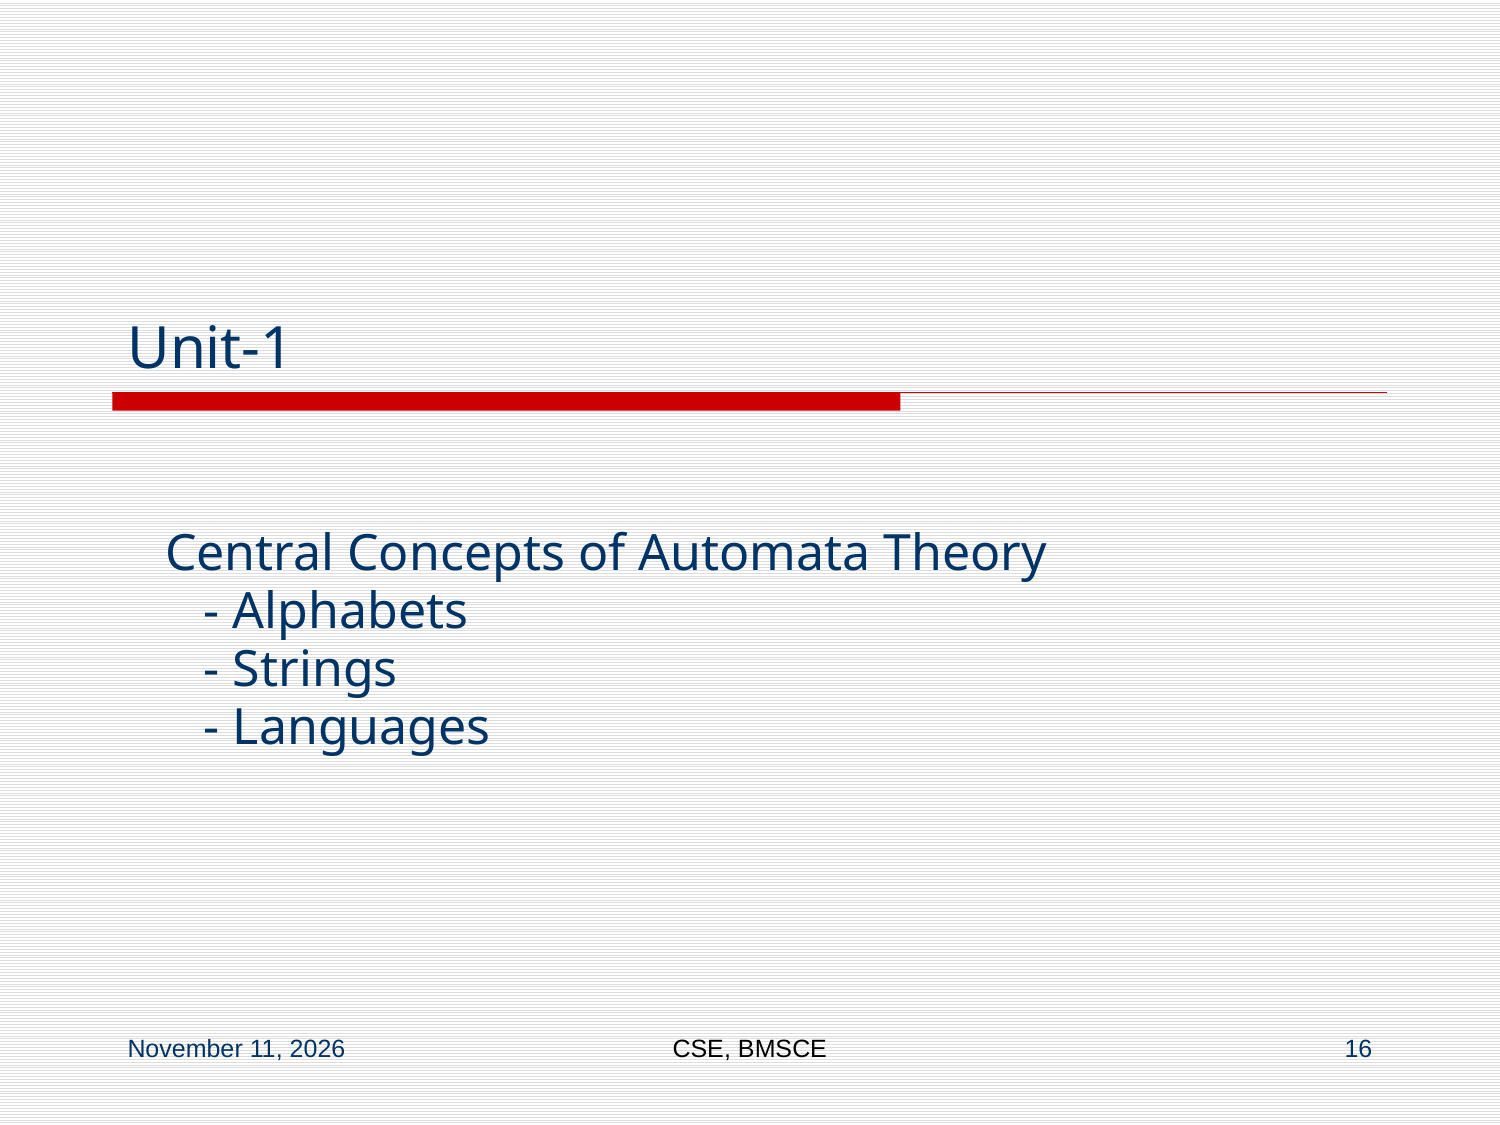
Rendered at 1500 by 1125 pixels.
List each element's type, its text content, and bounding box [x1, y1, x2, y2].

footer CSE, BMSCE [512, 1024, 988, 1101]
subtitle Central Concepts of Automata Theory - Alphabets - Strings - Languages [150, 525, 1300, 788]
title Unit-1 [112, 162, 1388, 388]
slide_number 16 [1074, 1024, 1388, 1101]
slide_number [112, 1024, 426, 1101]
